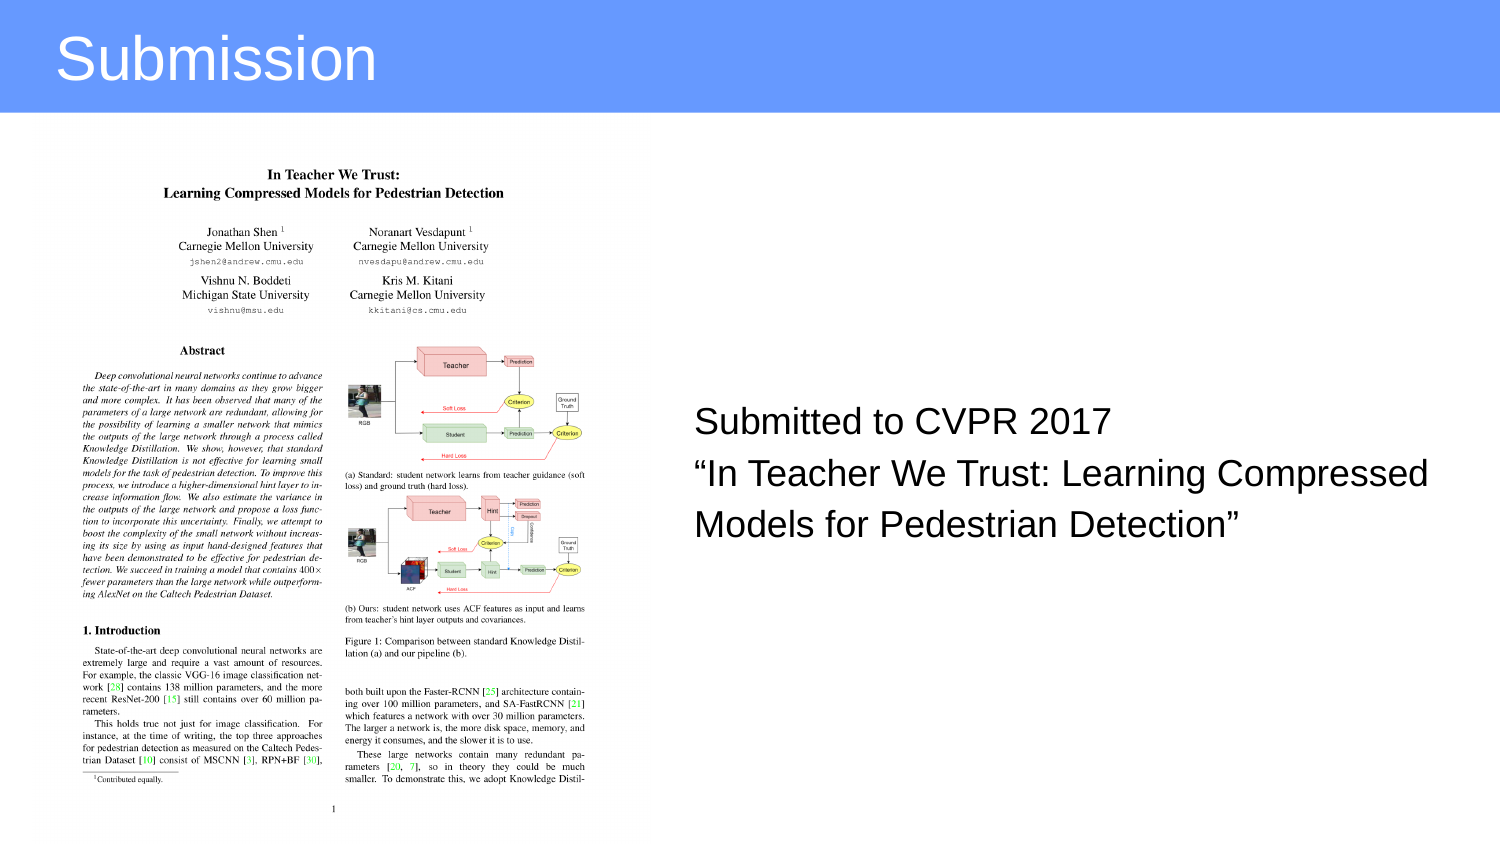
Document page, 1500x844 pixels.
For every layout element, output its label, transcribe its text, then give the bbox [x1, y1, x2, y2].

text_box Submission [40, 3, 1439, 98]
picture [31, 61, 651, 844]
list Submitted to CVPR 2017 “In Teacher We Trust: Learning Compressed Models for Pedestrian Detection” [679, 375, 1472, 700]
text_box [0, 0, 1500, 113]
